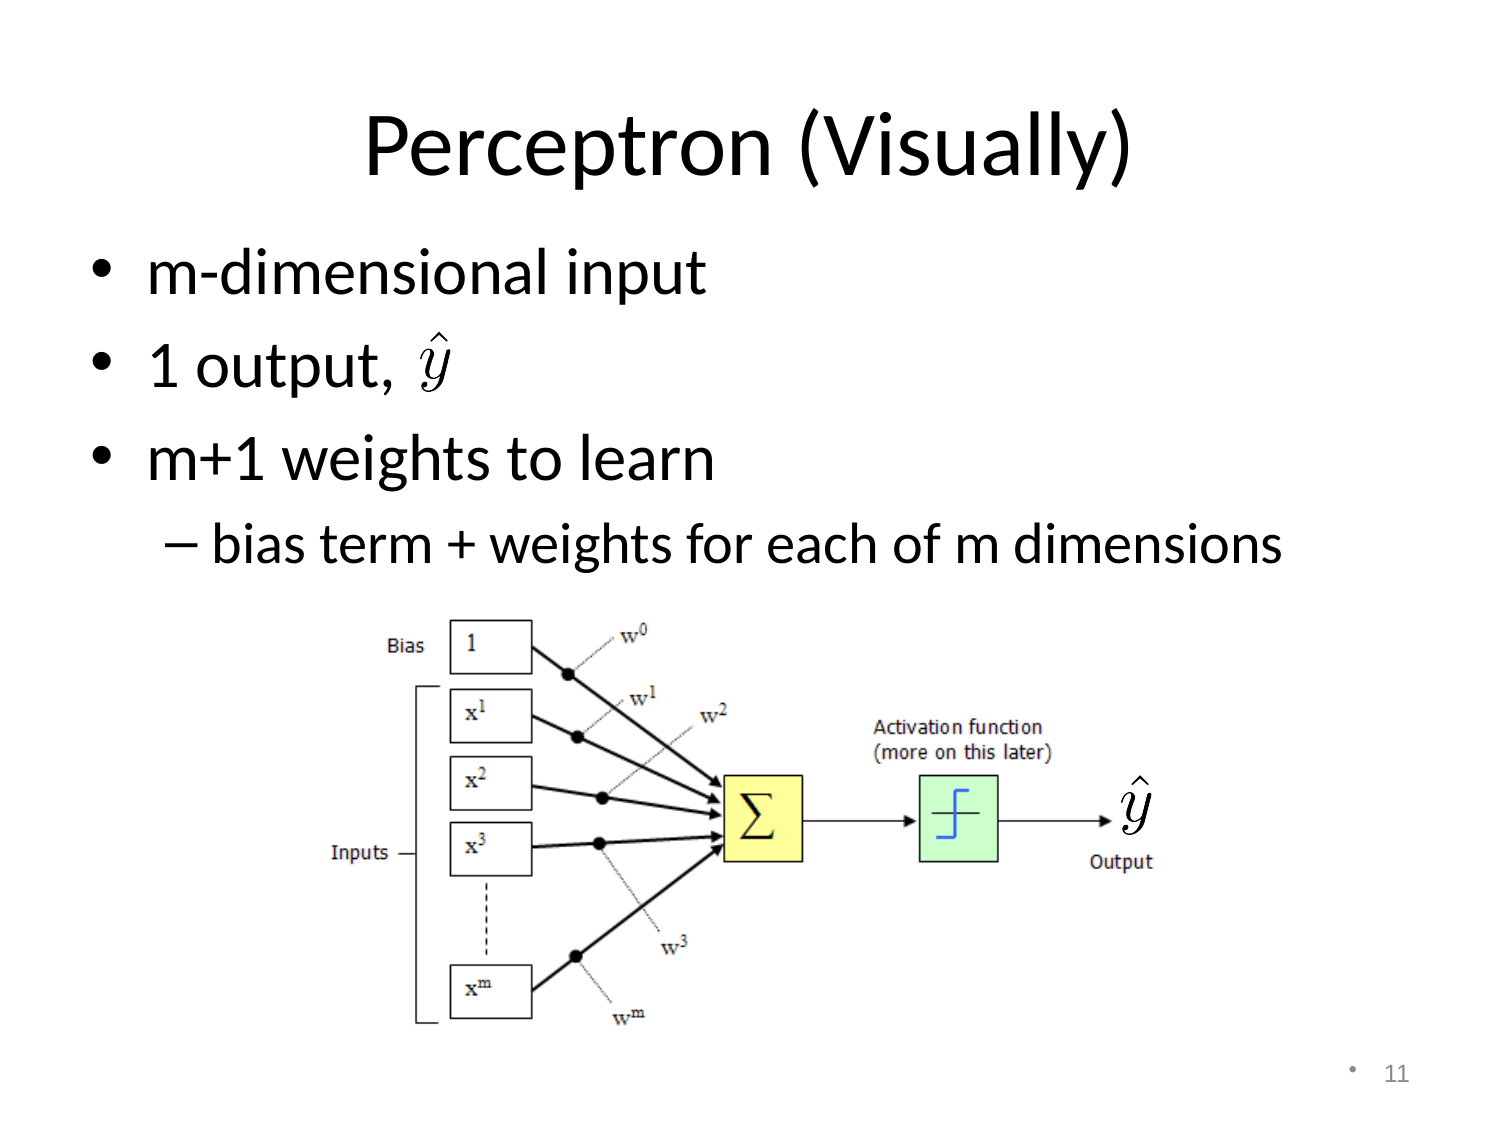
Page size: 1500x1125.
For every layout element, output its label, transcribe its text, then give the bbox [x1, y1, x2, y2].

slide_number 11 [1074, 1042, 1425, 1103]
picture [317, 609, 1183, 1046]
picture [418, 330, 451, 392]
list m-dimensional input 1 output, m+1 weights to learn bias term + weights for each of m dimensions [75, 219, 1425, 647]
title Perceptron (Visually) [75, 45, 1425, 219]
